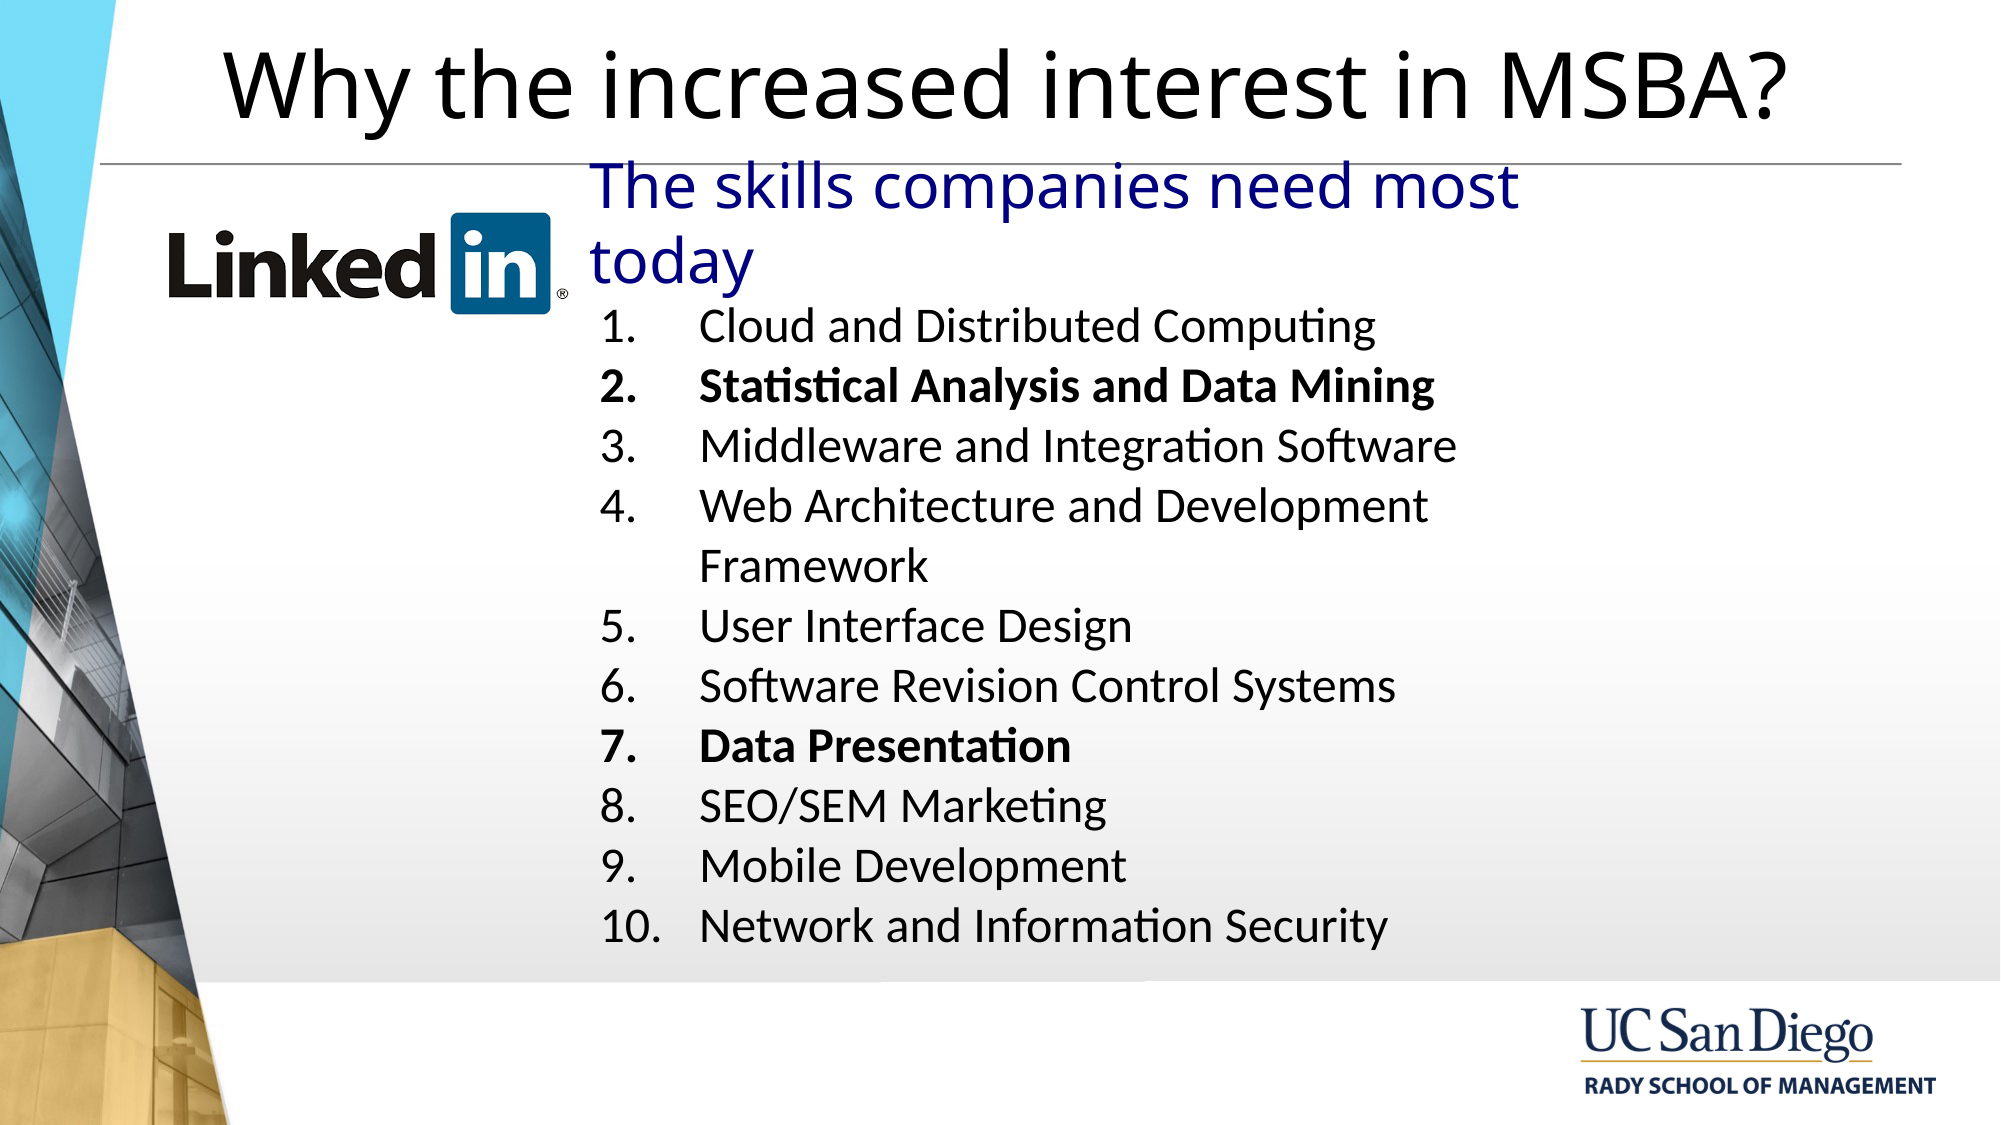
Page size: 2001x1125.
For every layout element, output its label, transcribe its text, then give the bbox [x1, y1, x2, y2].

text_box The skills companies need most today [582, 224, 1675, 303]
picture [0, 0, 2001, 1125]
text_box Cloud and Distributed Computing Statistical Analysis and Data Mining Middleware and Integration Software Web Architecture and Development Framework User Interface Design Software Revision Control Systems Data Presentation SEO/SEM Marketing Mobile Development Network and Information Security [584, 303, 1525, 961]
title Why the increased interest in MSBA? [99, 1, 1913, 163]
